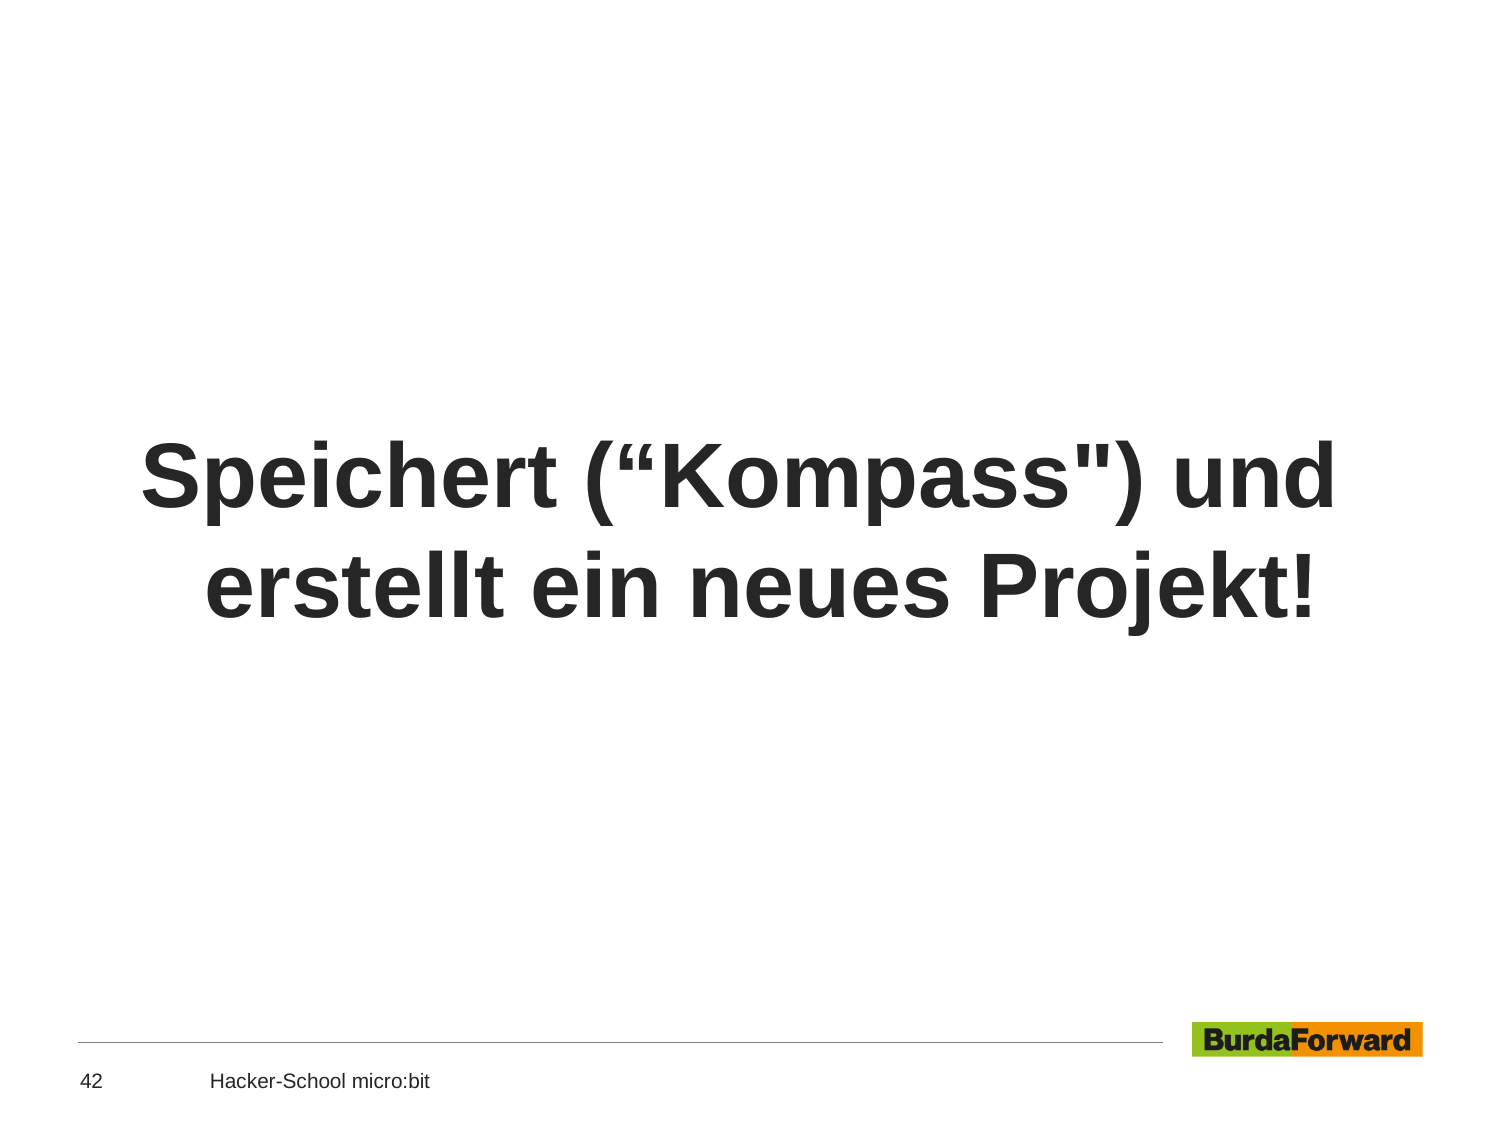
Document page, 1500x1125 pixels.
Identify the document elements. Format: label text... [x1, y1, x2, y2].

slide_number 42 [64, 1049, 160, 1110]
picture [1192, 1022, 1423, 1057]
footer Hacker-School micro:bit [194, 1049, 1105, 1110]
list Speichert (“Kompass") und erstellt ein neues Projekt! [58, 74, 1423, 976]
